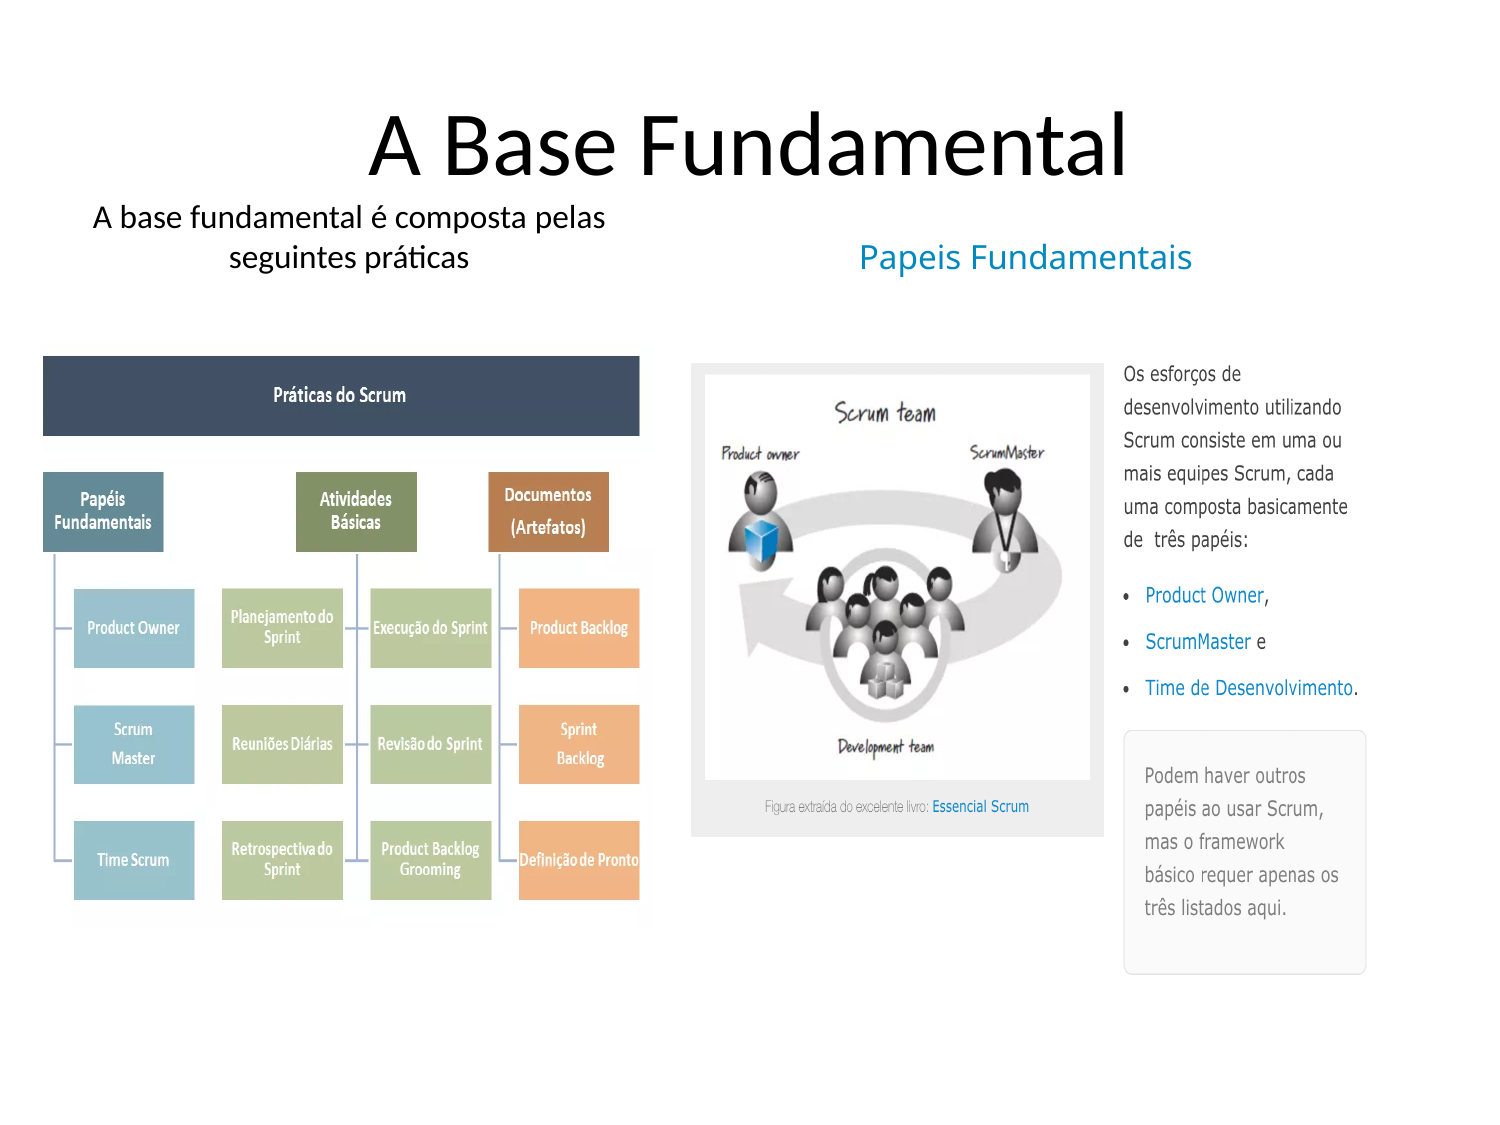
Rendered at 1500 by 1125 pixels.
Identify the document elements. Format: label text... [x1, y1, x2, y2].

picture [32, 343, 654, 928]
title A Base Fundamental [75, 45, 1425, 233]
picture [672, 316, 1380, 994]
text_box Papeis Fundamentais [830, 228, 1222, 314]
list A base fundamental é composta pelas seguintes práticas [64, 187, 635, 342]
